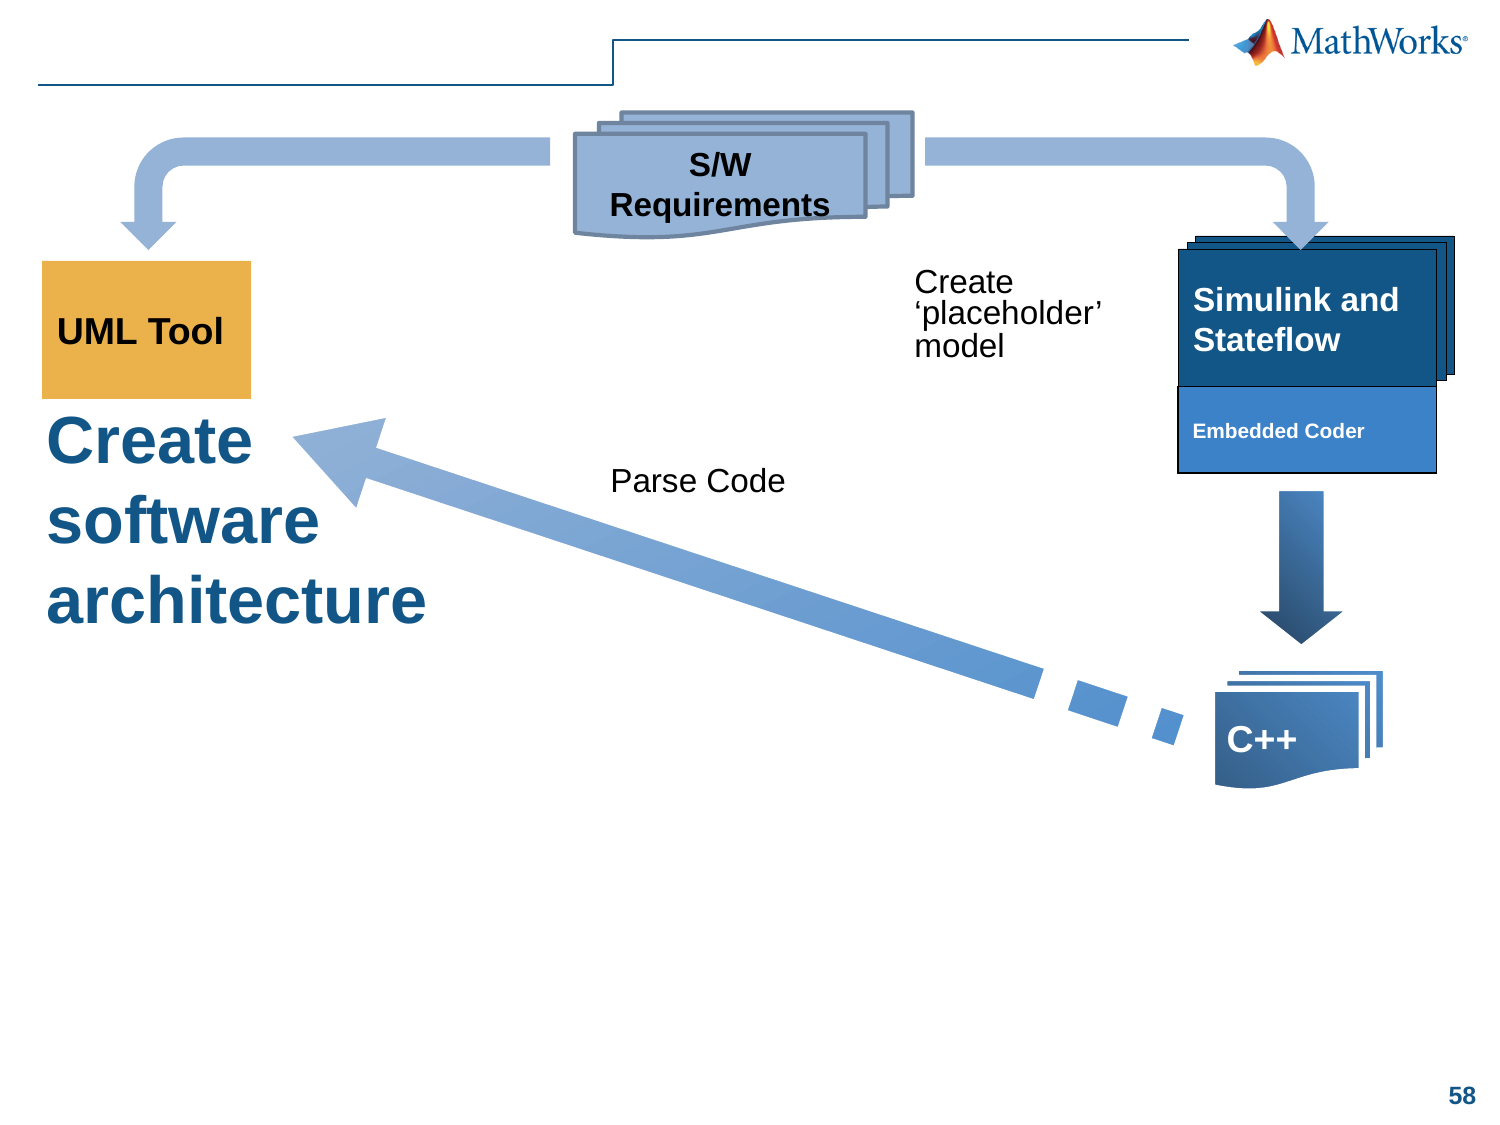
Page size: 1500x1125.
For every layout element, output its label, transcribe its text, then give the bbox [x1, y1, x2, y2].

text_box Simulink and Stateflow [1195, 235, 1288, 242]
text_box Embedded Coder [1178, 386, 1437, 474]
text_box Create software architecture [31, 388, 449, 578]
text_box [922, 135, 1331, 253]
text_box UML Tool [42, 260, 252, 388]
text_box Simulink and Stateflow [1313, 235, 1454, 374]
picture [1226, 7, 1483, 78]
text_box Create ‘placeholder’ model [899, 260, 1138, 371]
text_box [1147, 703, 1188, 750]
text_box Parse Code [595, 459, 1077, 507]
text_box Simulink and Stateflow [1307, 242, 1446, 381]
text_box C++ [1211, 667, 1387, 792]
text_box [1250, 487, 1353, 649]
text_box [449, 468, 1048, 704]
text_box Simulink and Stateflow [1178, 248, 1437, 386]
text_box [118, 135, 553, 253]
text_box S/W Requirements [572, 110, 915, 240]
text_box Simulink and Stateflow [1187, 242, 1294, 248]
text_box [1063, 676, 1132, 731]
